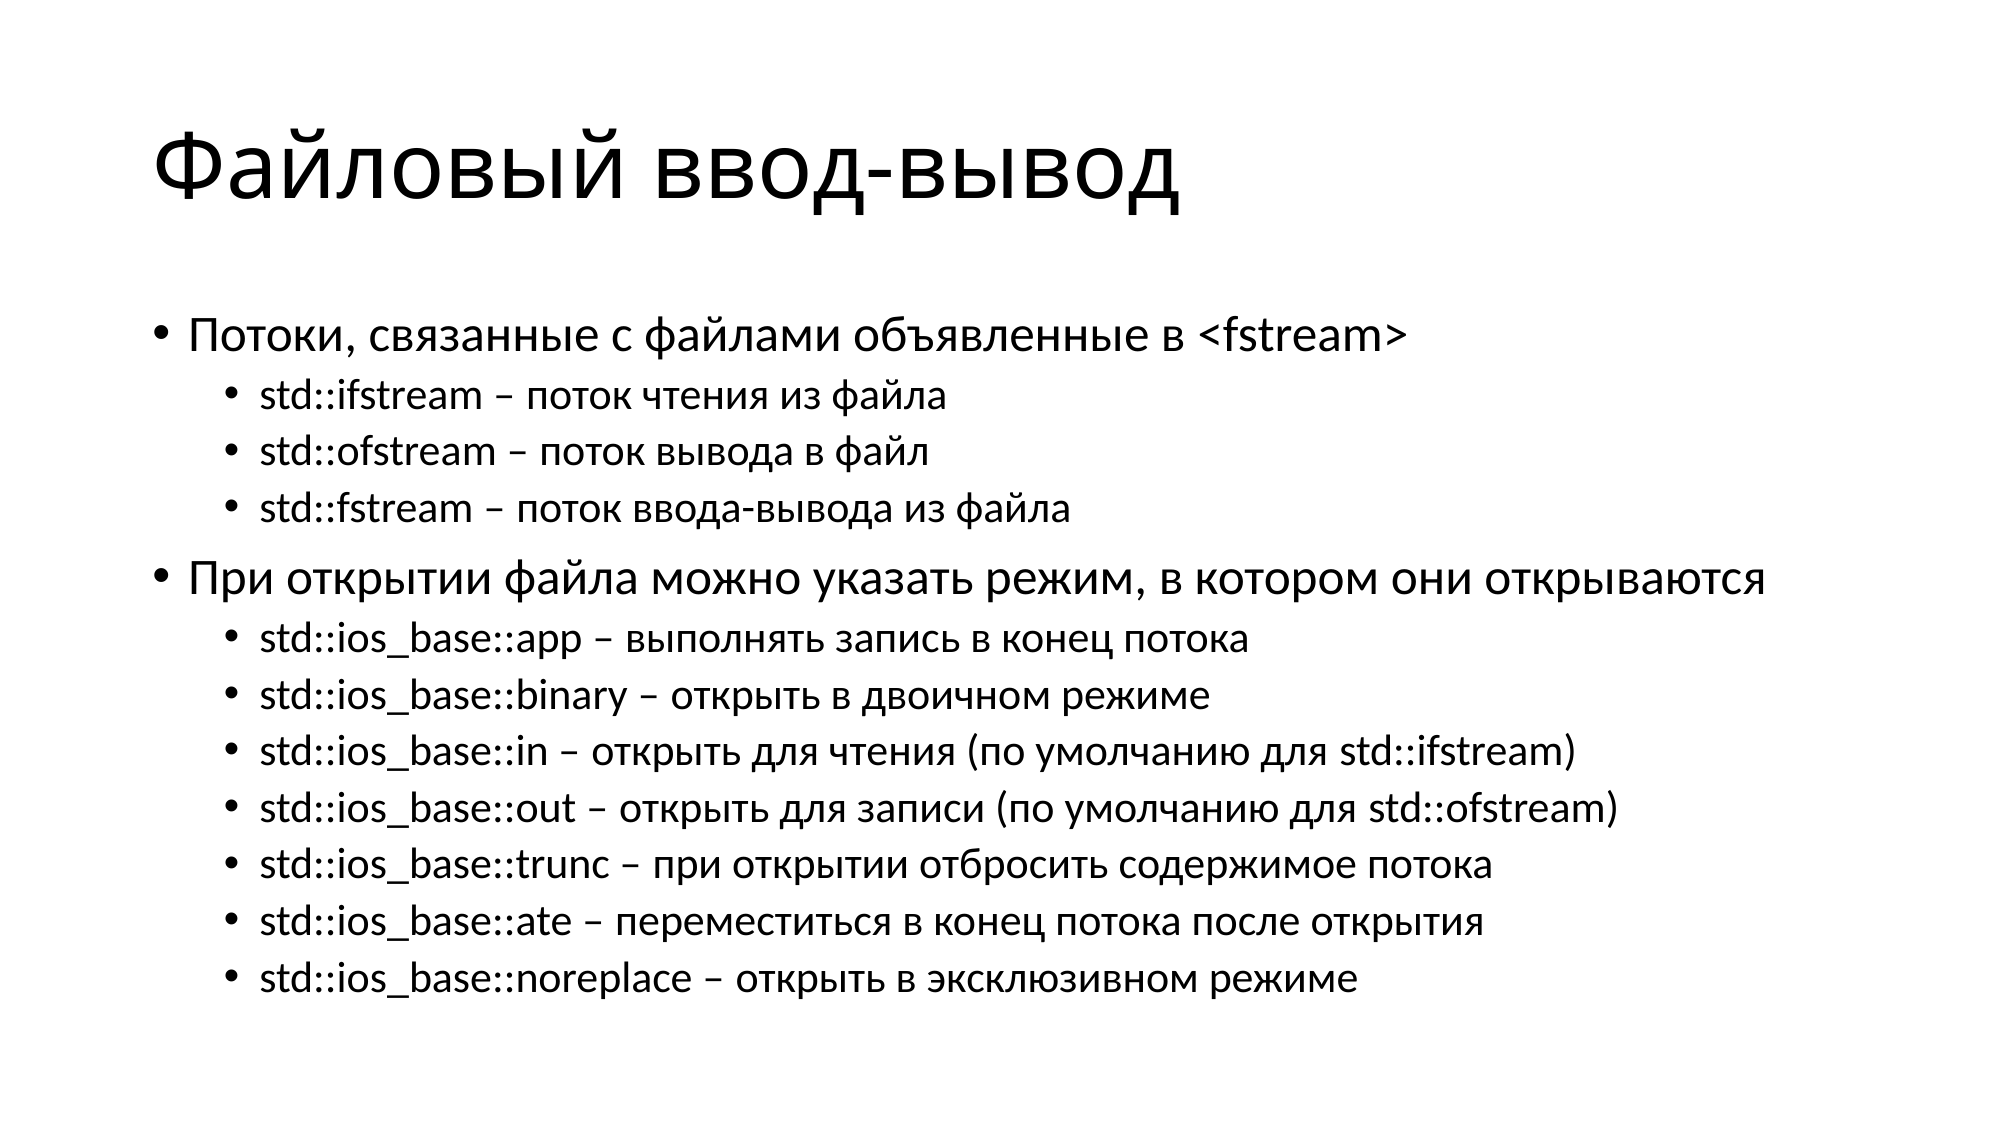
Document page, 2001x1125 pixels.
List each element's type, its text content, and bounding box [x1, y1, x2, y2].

title Файловый ввод-вывод [137, 59, 1863, 278]
list Потоки, связанные с файлами объявленные в <fstream> std::ifstream – поток чтения из файла std::ofstream – поток вывода в файл std::fstream – поток ввода-вывода из файла При открытии файла можно указать режим, в котором они открываются std::ios_base::app – выполнять запись в конец потока std::ios_base::binary – открыть в двоичном режиме std::ios_base::in – открыть для чтения (по умолчанию для std::ifstream) std::ios_base::out – открыть для записи (по умолчанию для std::ofstream) std::ios_base::trunc – при открытии отбросить содержимое потока std::ios_base::ate – переместиться в конец потока после открытия std::ios_base::noreplace – открыть в эксклюзивном режиме [137, 299, 1863, 1014]
